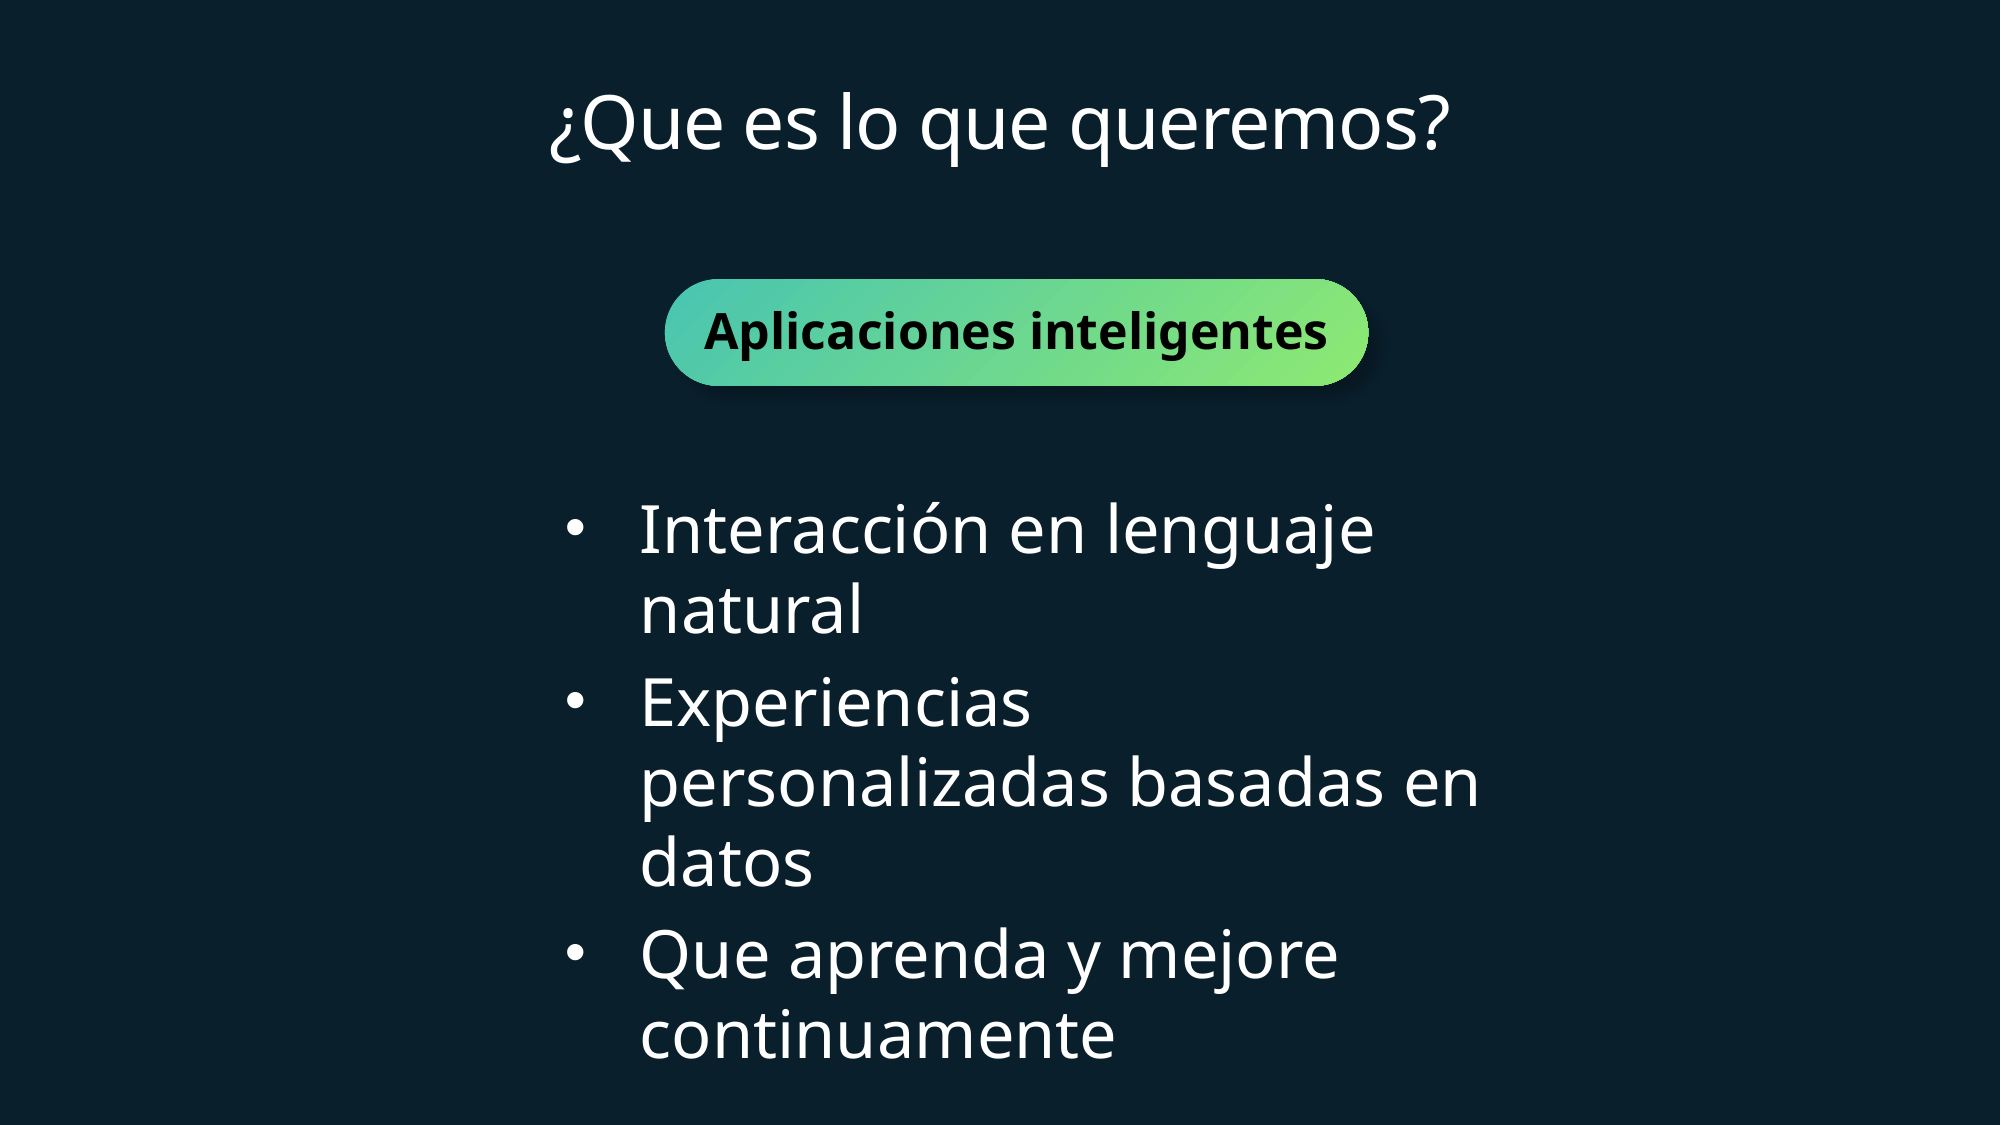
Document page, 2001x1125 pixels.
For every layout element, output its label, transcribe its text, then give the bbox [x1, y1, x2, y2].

text_box Interacción en lenguaje natural Experiencias personalizadas basadas en datos Que aprenda y mejore continuamente [549, 479, 1530, 926]
title ¿Que es lo que queremos? [96, 75, 1904, 166]
text_box Aplicaciones inteligentes [664, 278, 1369, 387]
